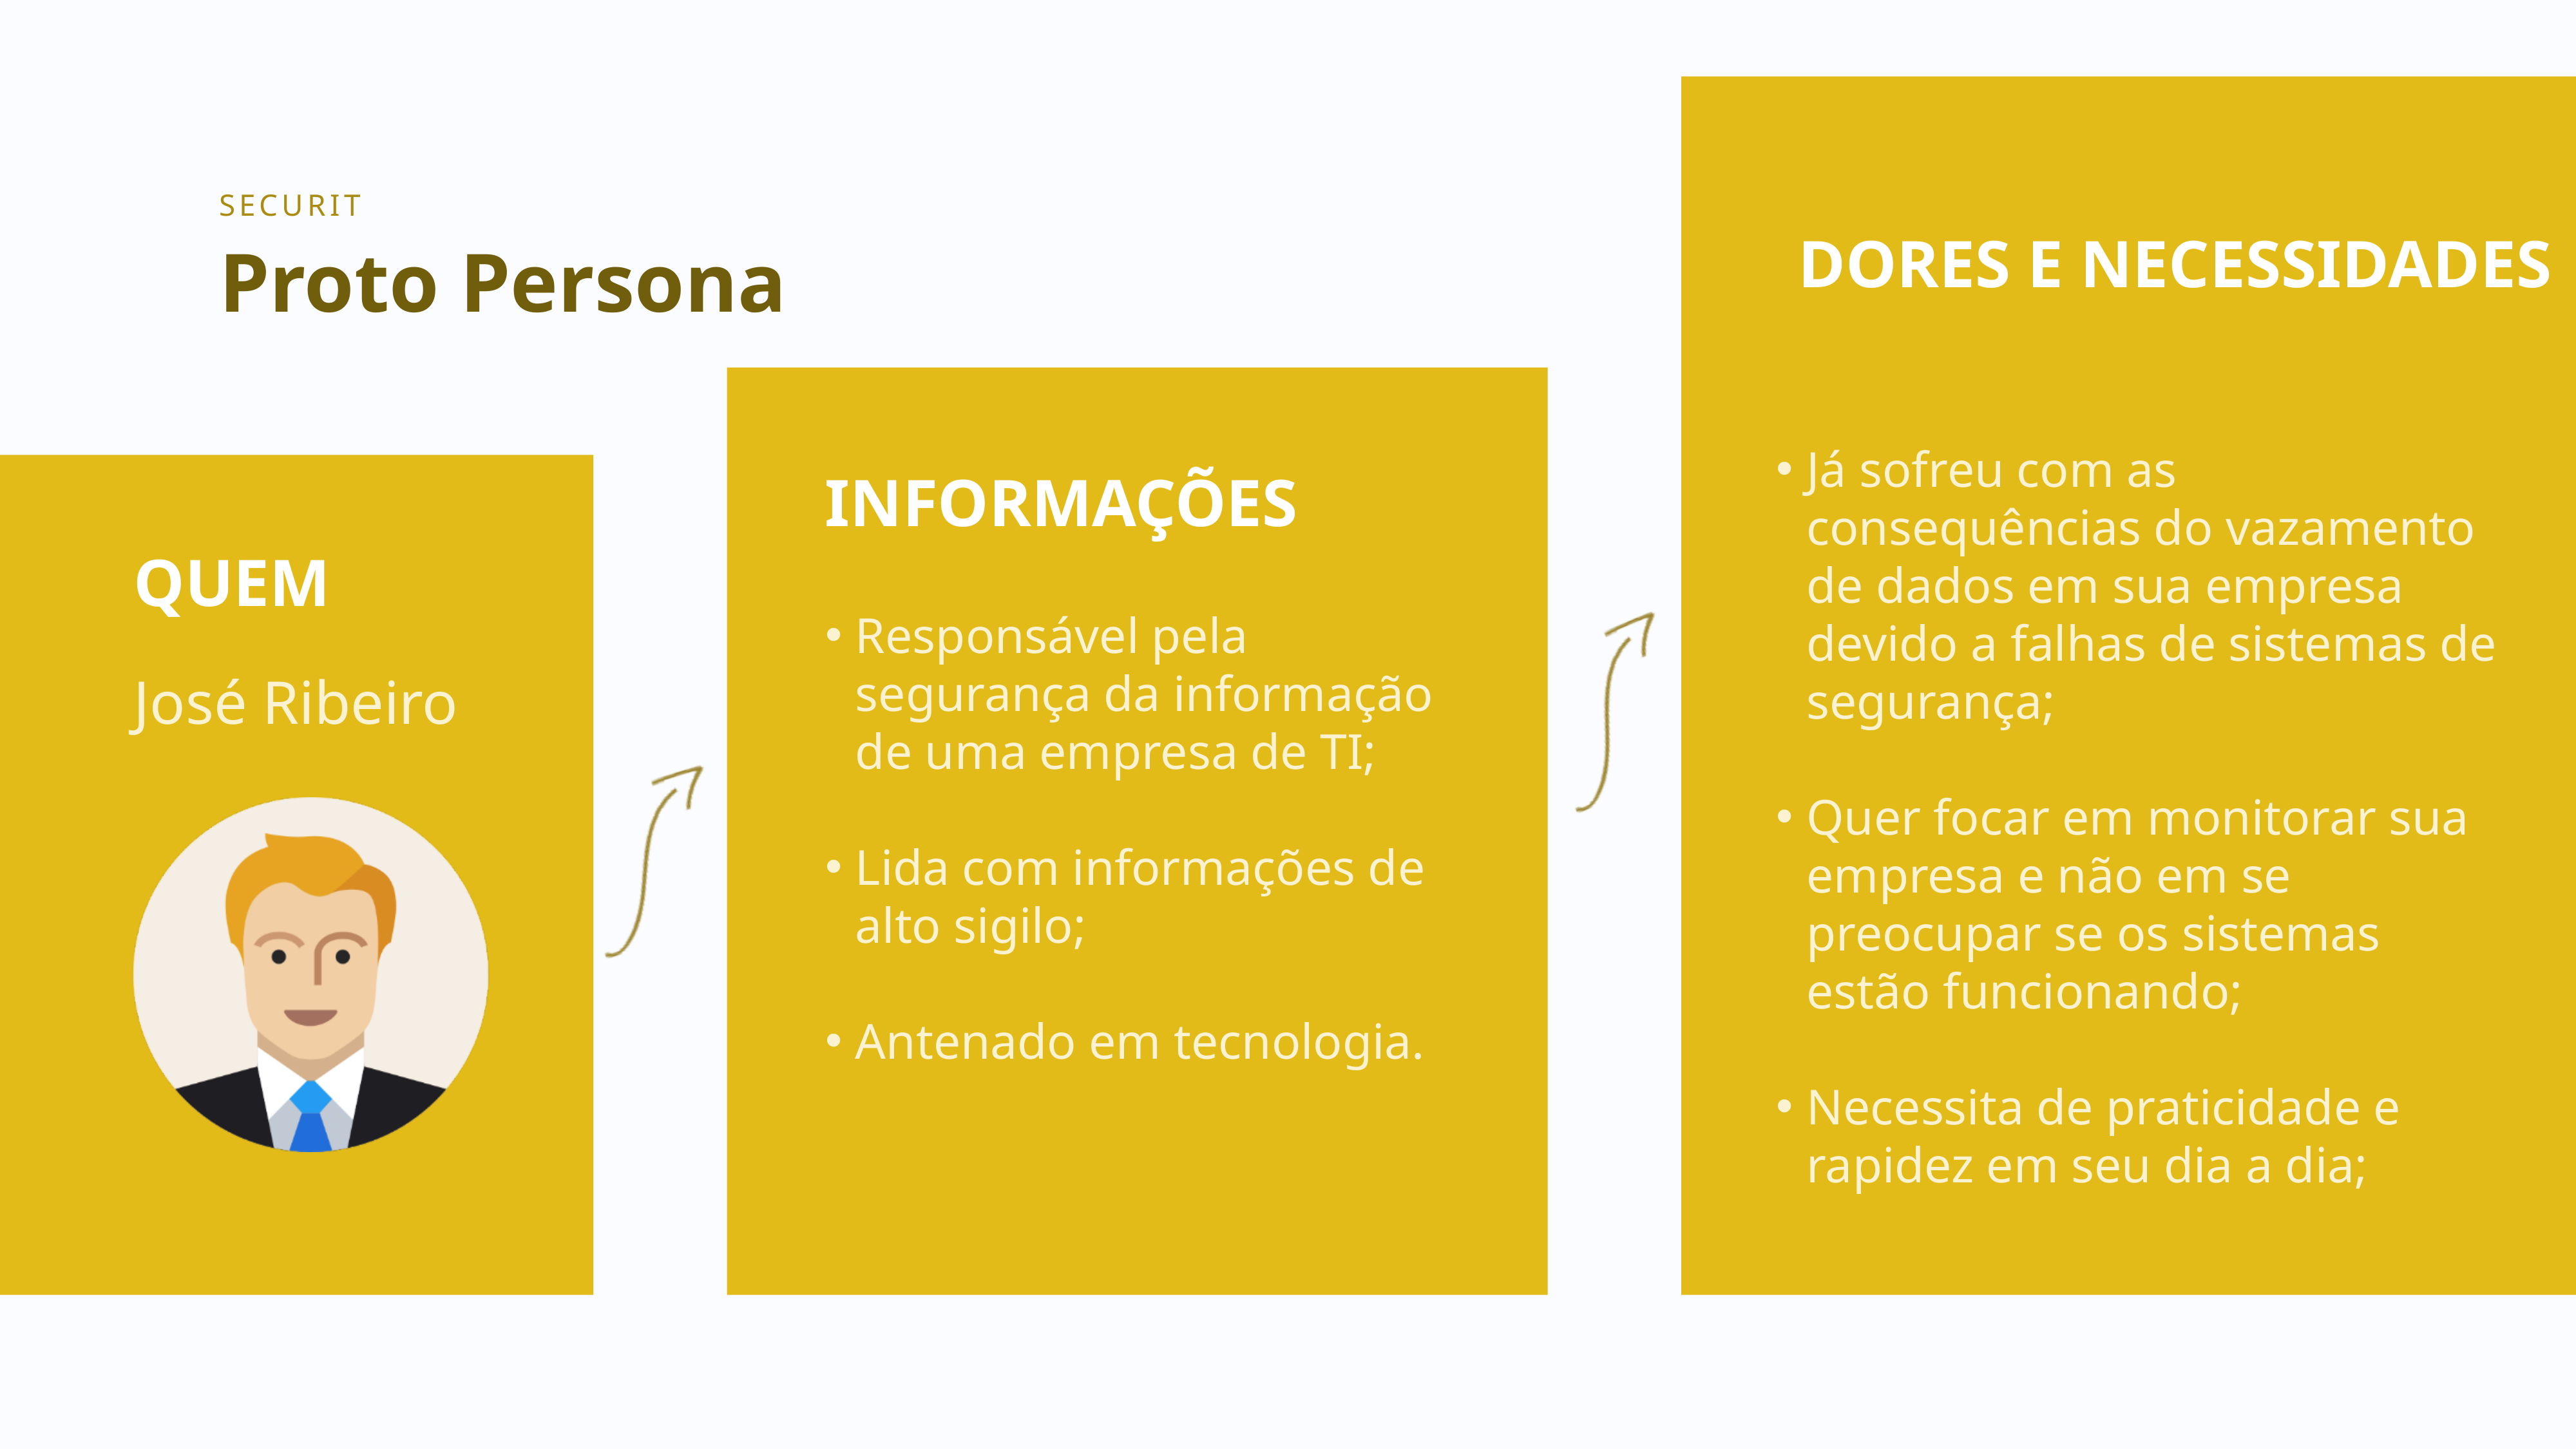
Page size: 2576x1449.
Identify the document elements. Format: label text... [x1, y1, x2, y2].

text_box QUEM [124, 536, 461, 624]
picture [133, 797, 492, 1152]
text_box DORES E NECESSIDADES [1788, 218, 2573, 383]
text_box Proto Persona [209, 226, 873, 333]
text_box Já sofreu com as consequências do vazamento de dados em sua empresa devido a falhas de sistemas de segurança; Quer focar em monitorar sua empresa e não em se preocupar se os sistemas estão funcionando; Necessita de praticidade e rapidez em seu dia a dia; [1766, 433, 2519, 1197]
picture [528, 728, 778, 1003]
text_box INFORMAÇÕES [816, 457, 1328, 600]
text_box José Ribeiro [124, 660, 594, 741]
picture [1482, 574, 1748, 858]
text_box SECURIT [209, 181, 380, 227]
text_box [726, 366, 1549, 1296]
text_box [1680, 75, 2576, 1296]
text_box [0, 453, 595, 1296]
text_box Responsável pela segurança da informação de uma empresa de TI; Lida com informações de alto sigilo; Antenado em tecnologia. [816, 600, 1495, 1074]
